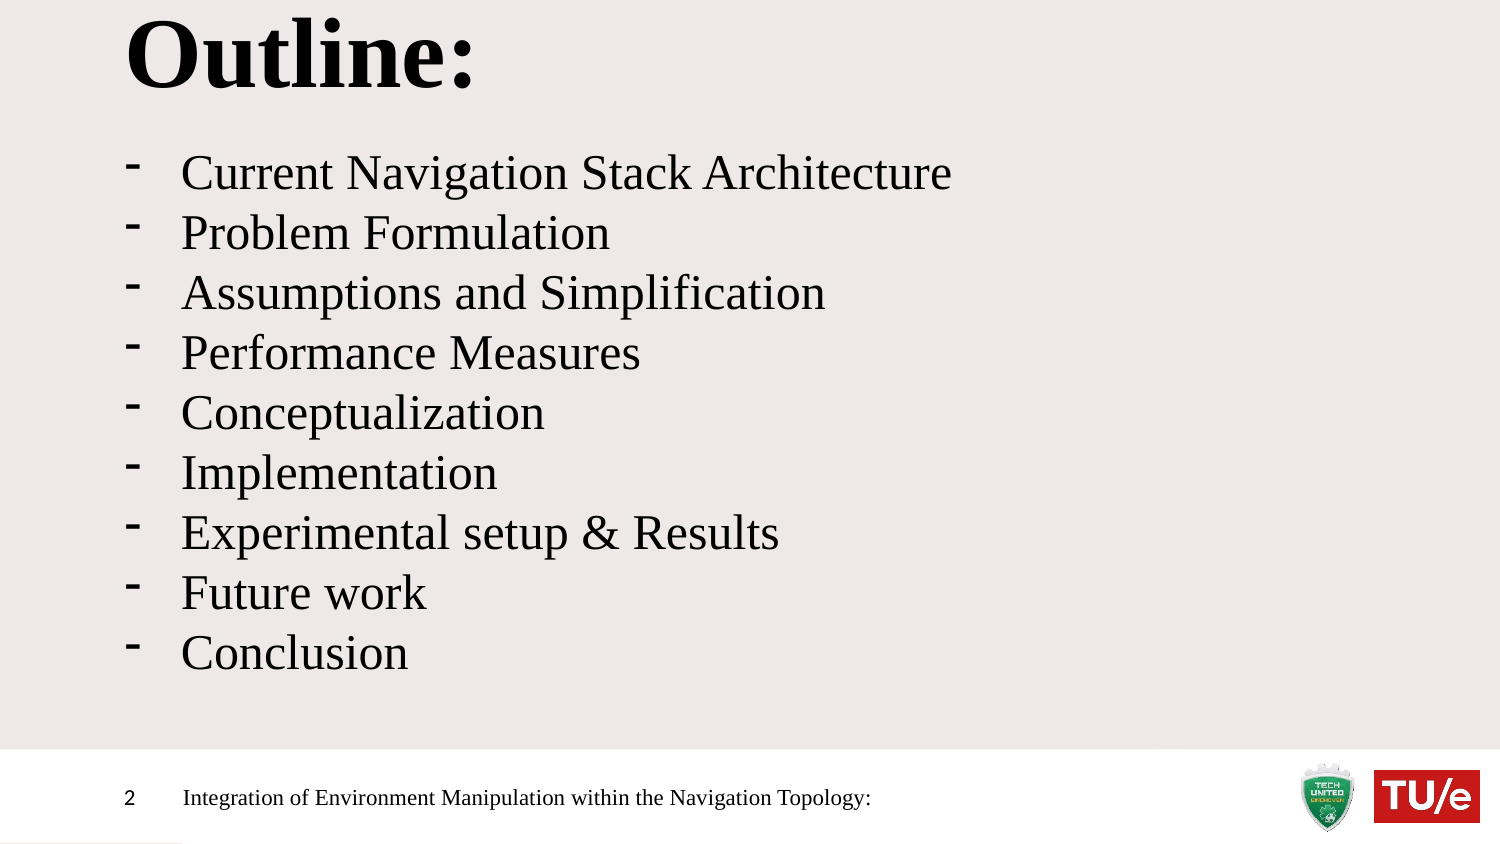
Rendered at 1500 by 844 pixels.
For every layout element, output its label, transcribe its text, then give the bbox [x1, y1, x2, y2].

slide_number 2 [0, 749, 183, 844]
picture [1280, 750, 1480, 844]
list Current Navigation Stack Architecture Problem Formulation Assumptions and Simplification Performance Measures Conceptualization Implementation Experimental setup & Results Future work Conclusion [124, 139, 1364, 619]
footer Integration of Environment Manipulation within the Navigation Topology: [183, 749, 1185, 844]
title Outline: [124, 50, 1364, 139]
